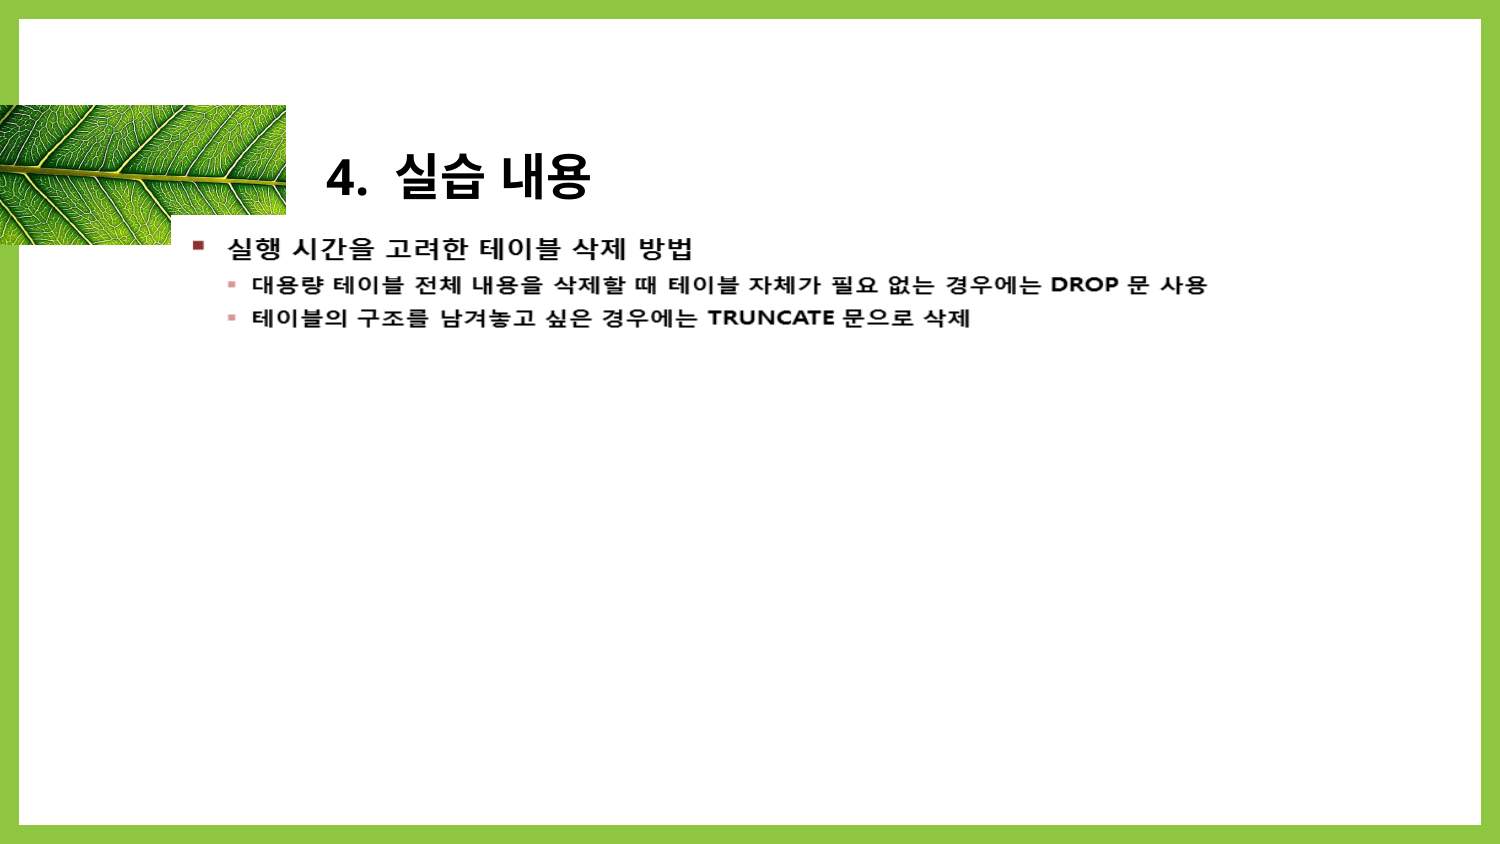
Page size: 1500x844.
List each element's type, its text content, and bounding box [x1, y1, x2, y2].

title 4. 실습 내용 [315, 97, 1363, 213]
picture [0, 105, 1399, 825]
